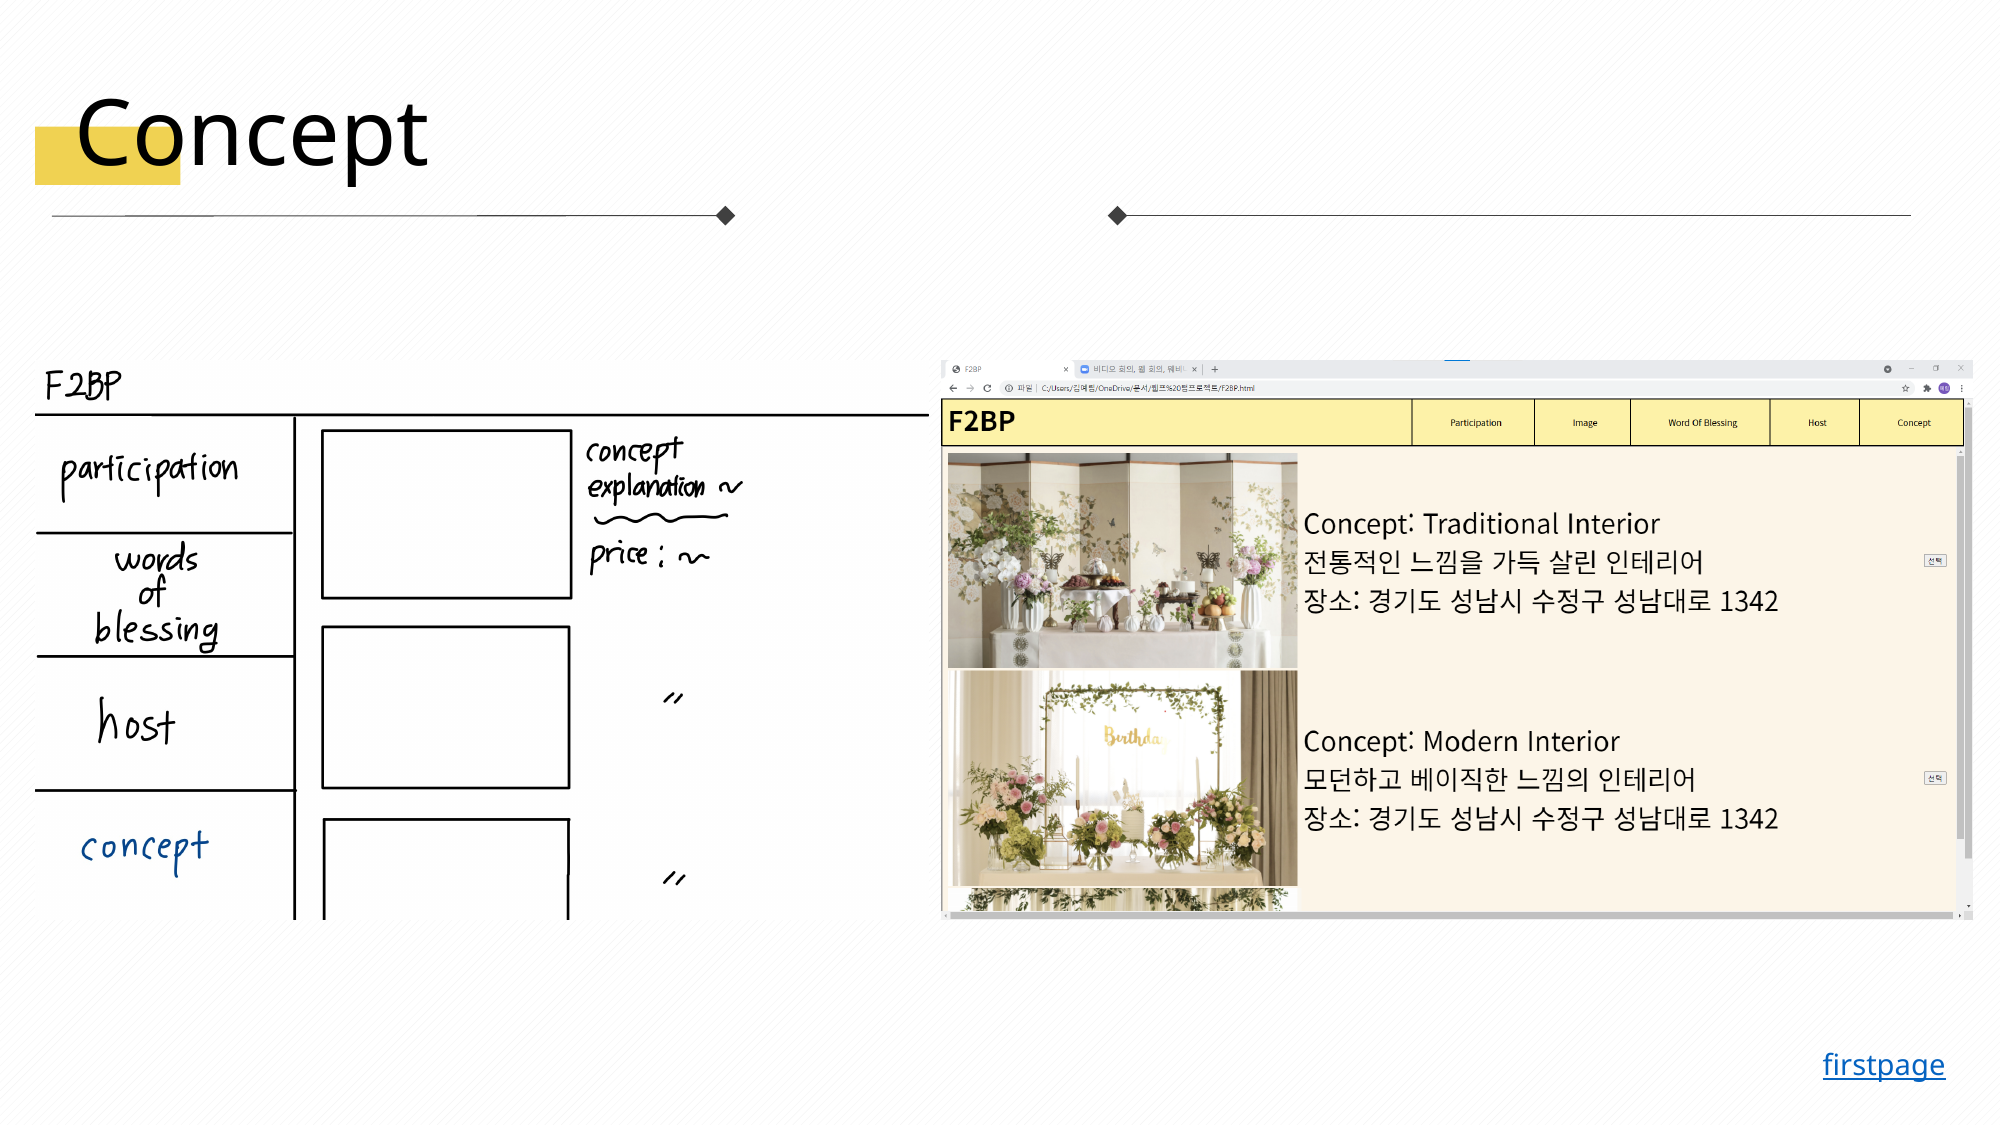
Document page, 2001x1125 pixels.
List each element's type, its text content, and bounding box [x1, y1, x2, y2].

text_box firstpage [1807, 1038, 1973, 1094]
picture [35, 360, 929, 920]
text_box [34, 126, 59, 186]
text_box [1106, 204, 1129, 227]
picture [941, 360, 1973, 920]
text_box [714, 204, 737, 227]
text_box Concept [59, 66, 812, 191]
